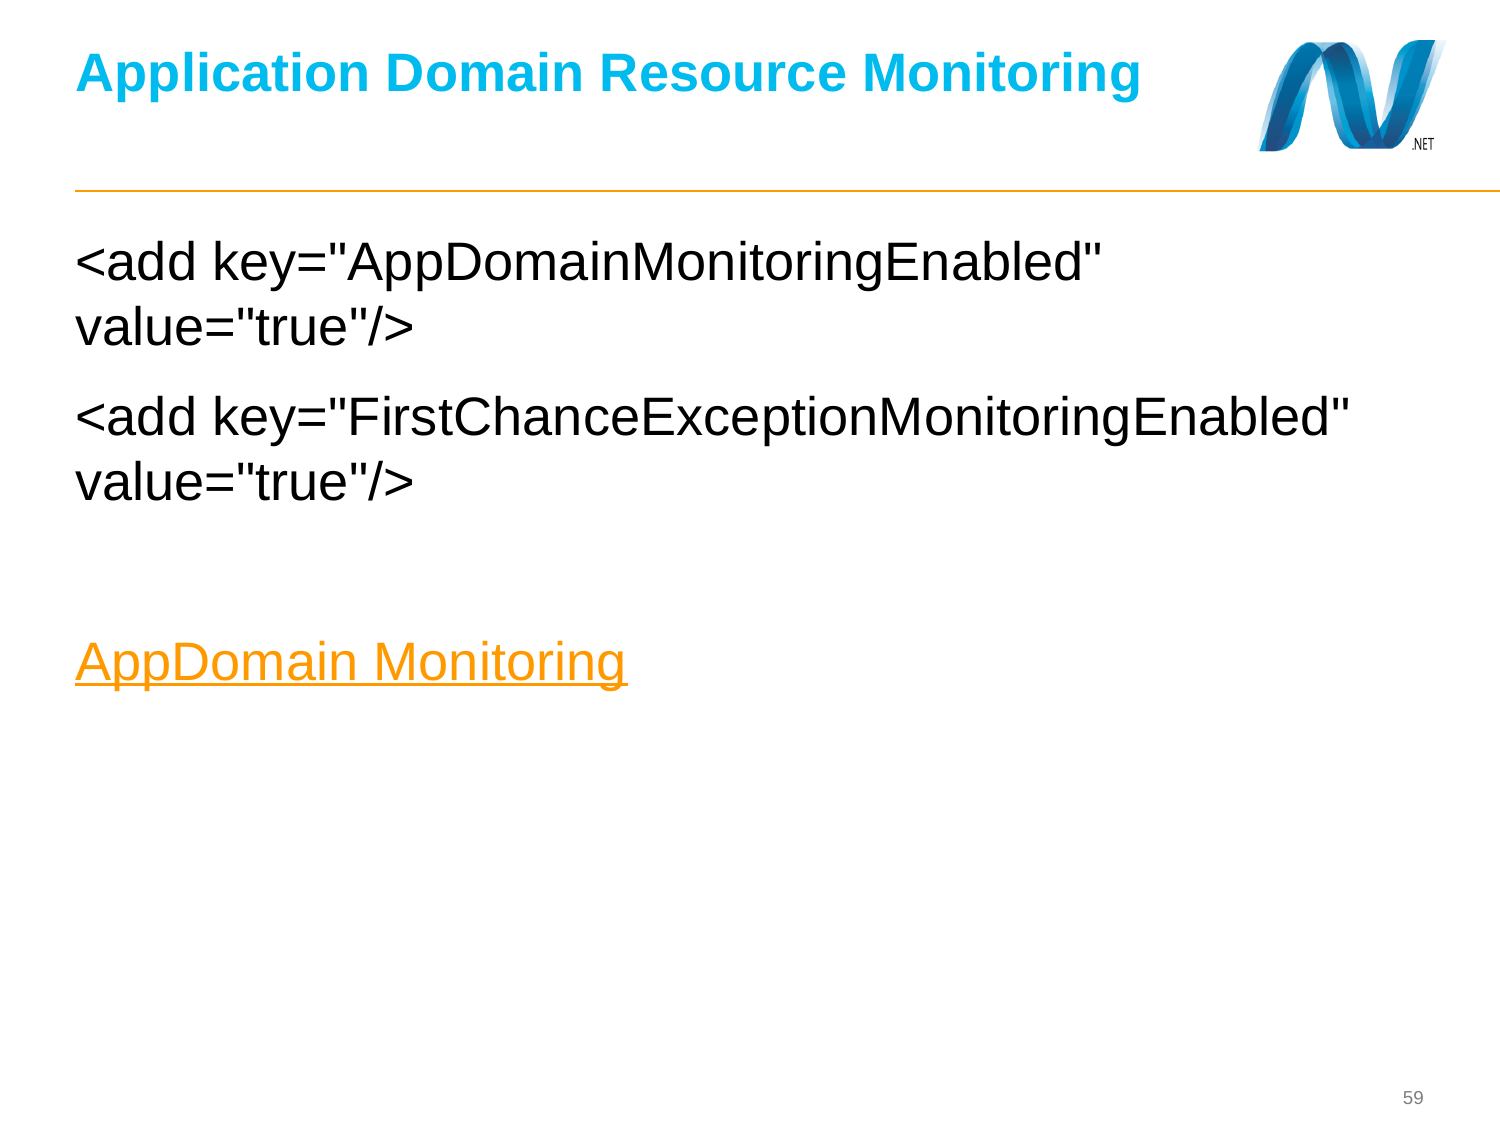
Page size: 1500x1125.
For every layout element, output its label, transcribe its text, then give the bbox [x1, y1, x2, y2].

picture [1253, 26, 1450, 177]
list <add key="AppDomainMonitoringEnabled" value="true"/> <add key="FirstChanceExceptionMonitoringEnabled" value="true"/> AppDomain Monitoring [75, 226, 1425, 1018]
title Application Domain Resource Monitoring [75, 27, 1422, 157]
